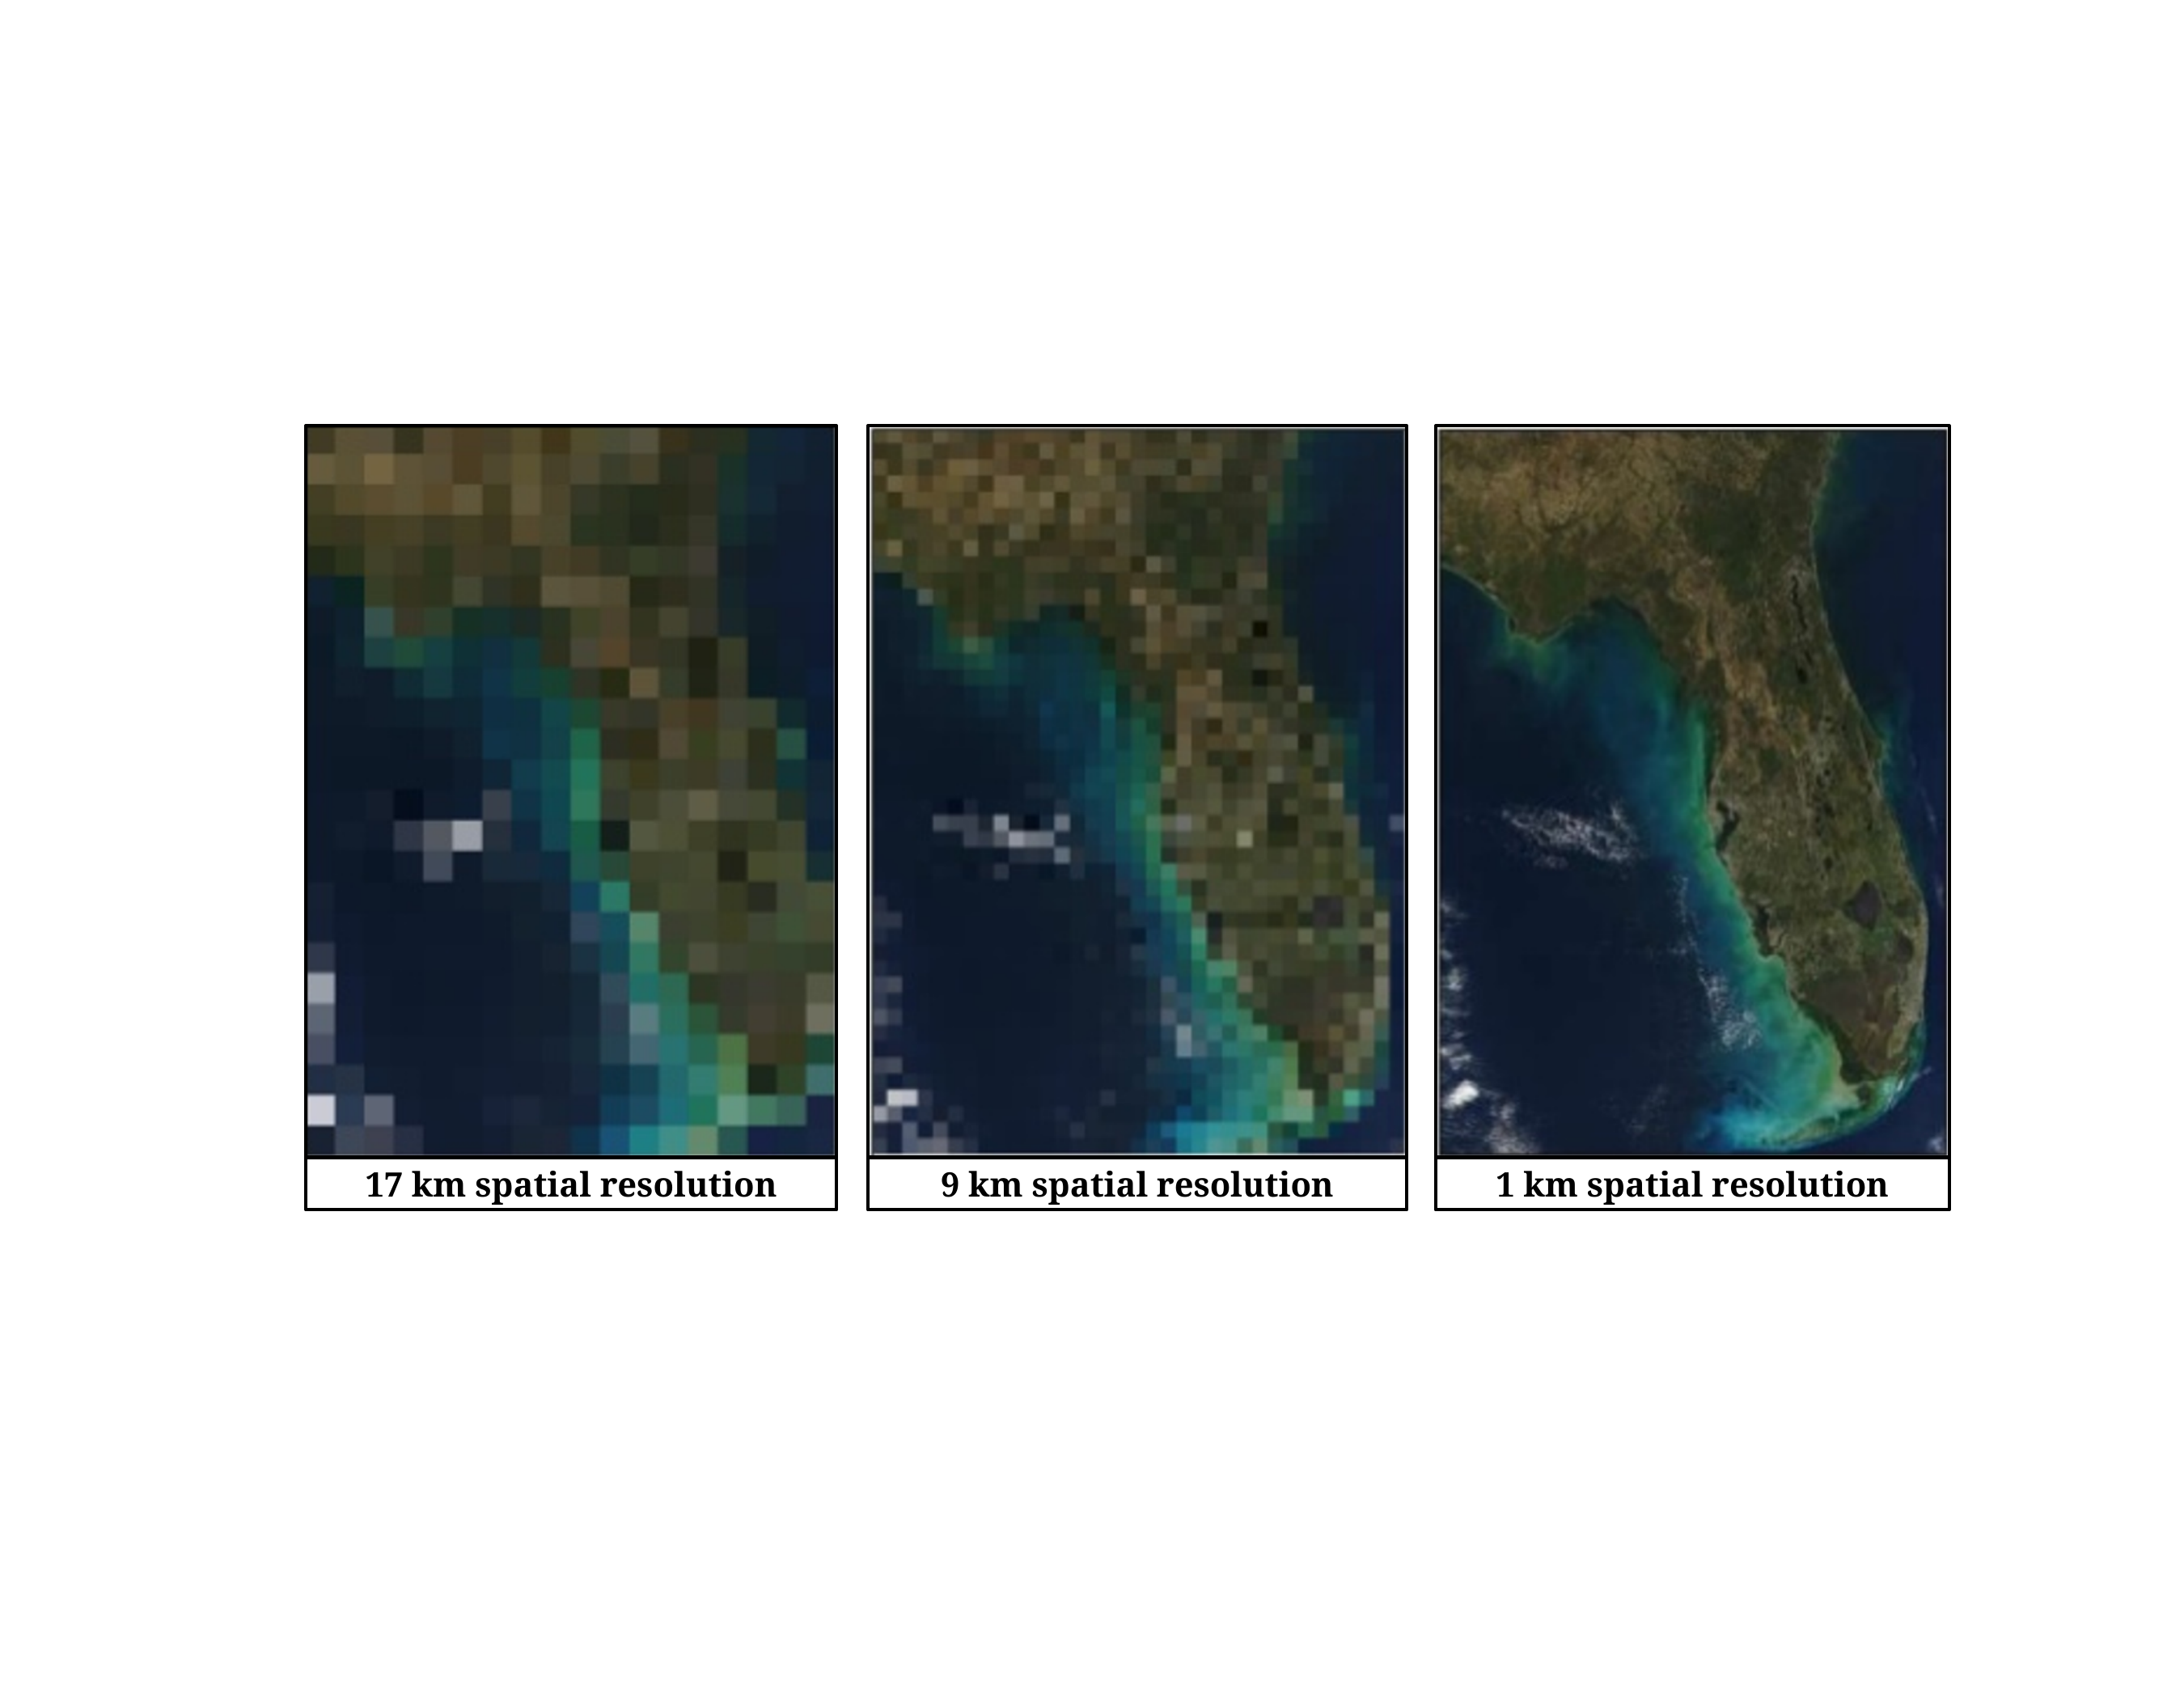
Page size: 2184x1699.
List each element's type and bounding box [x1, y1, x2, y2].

text_box [305, 427, 1949, 1211]
